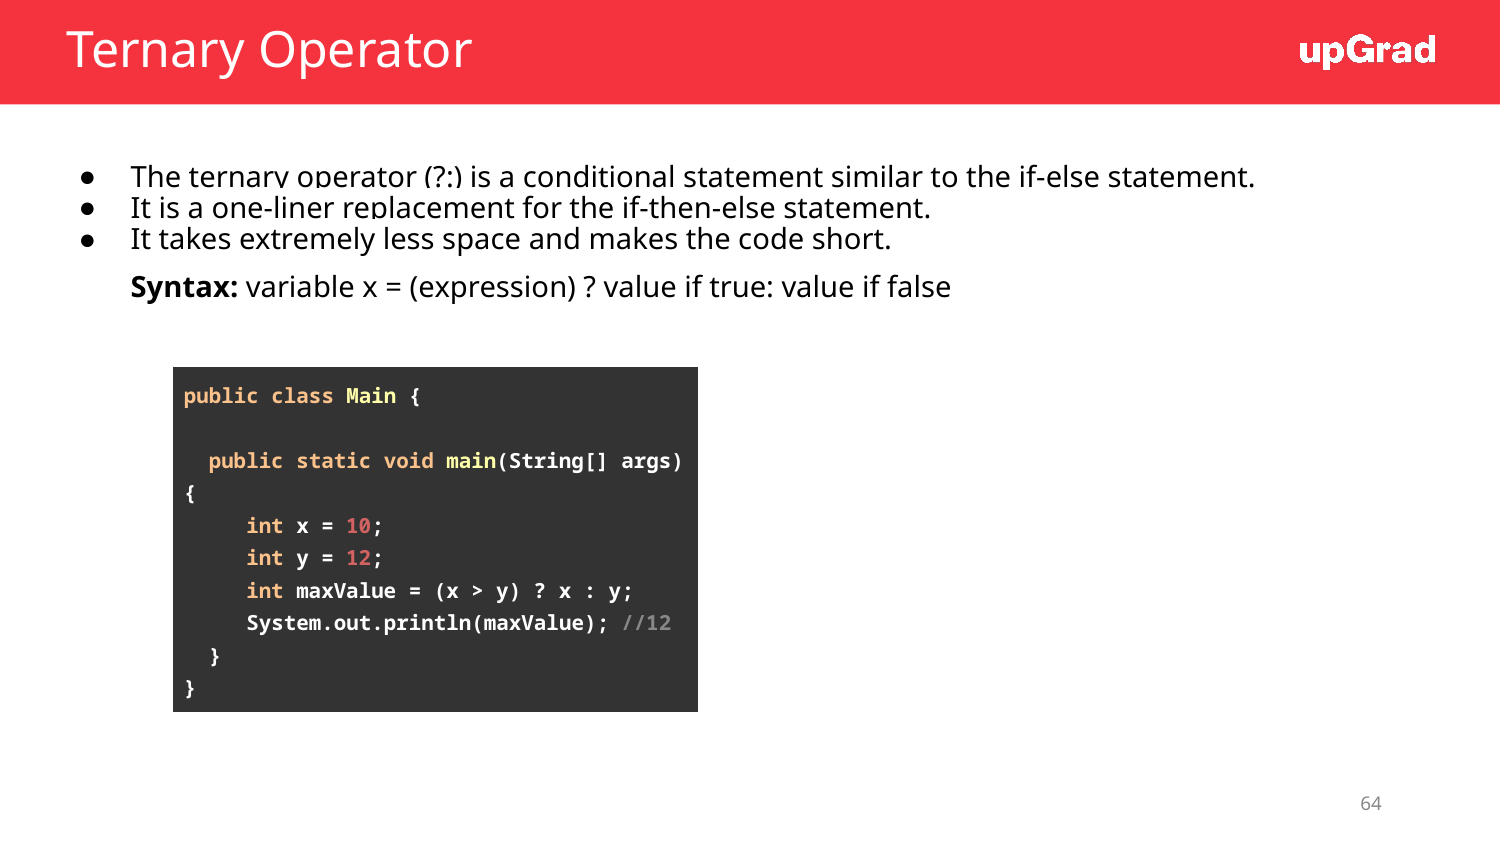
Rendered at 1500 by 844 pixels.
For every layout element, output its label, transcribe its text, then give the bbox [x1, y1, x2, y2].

list The ternary operator (?:) is a conditional statement similar to the if-else statement. It is a one-liner replacement for the if-then-else statement. It takes extremely less space and makes the code short. Syntax: variable x = (expression) ? value if true: value if false [40, 154, 1424, 802]
table_header public class Main { public static void main(String[] args) { int x = 10; int y = 12; int maxValue = (x > y) ? x : y; System.out.println(maxValue); //12 } } [173, 367, 698, 712]
slide_number ‹#› [1059, 802, 1397, 827]
picture [1300, 34, 1435, 70]
title Ternary Operator [51, 20, 665, 83]
